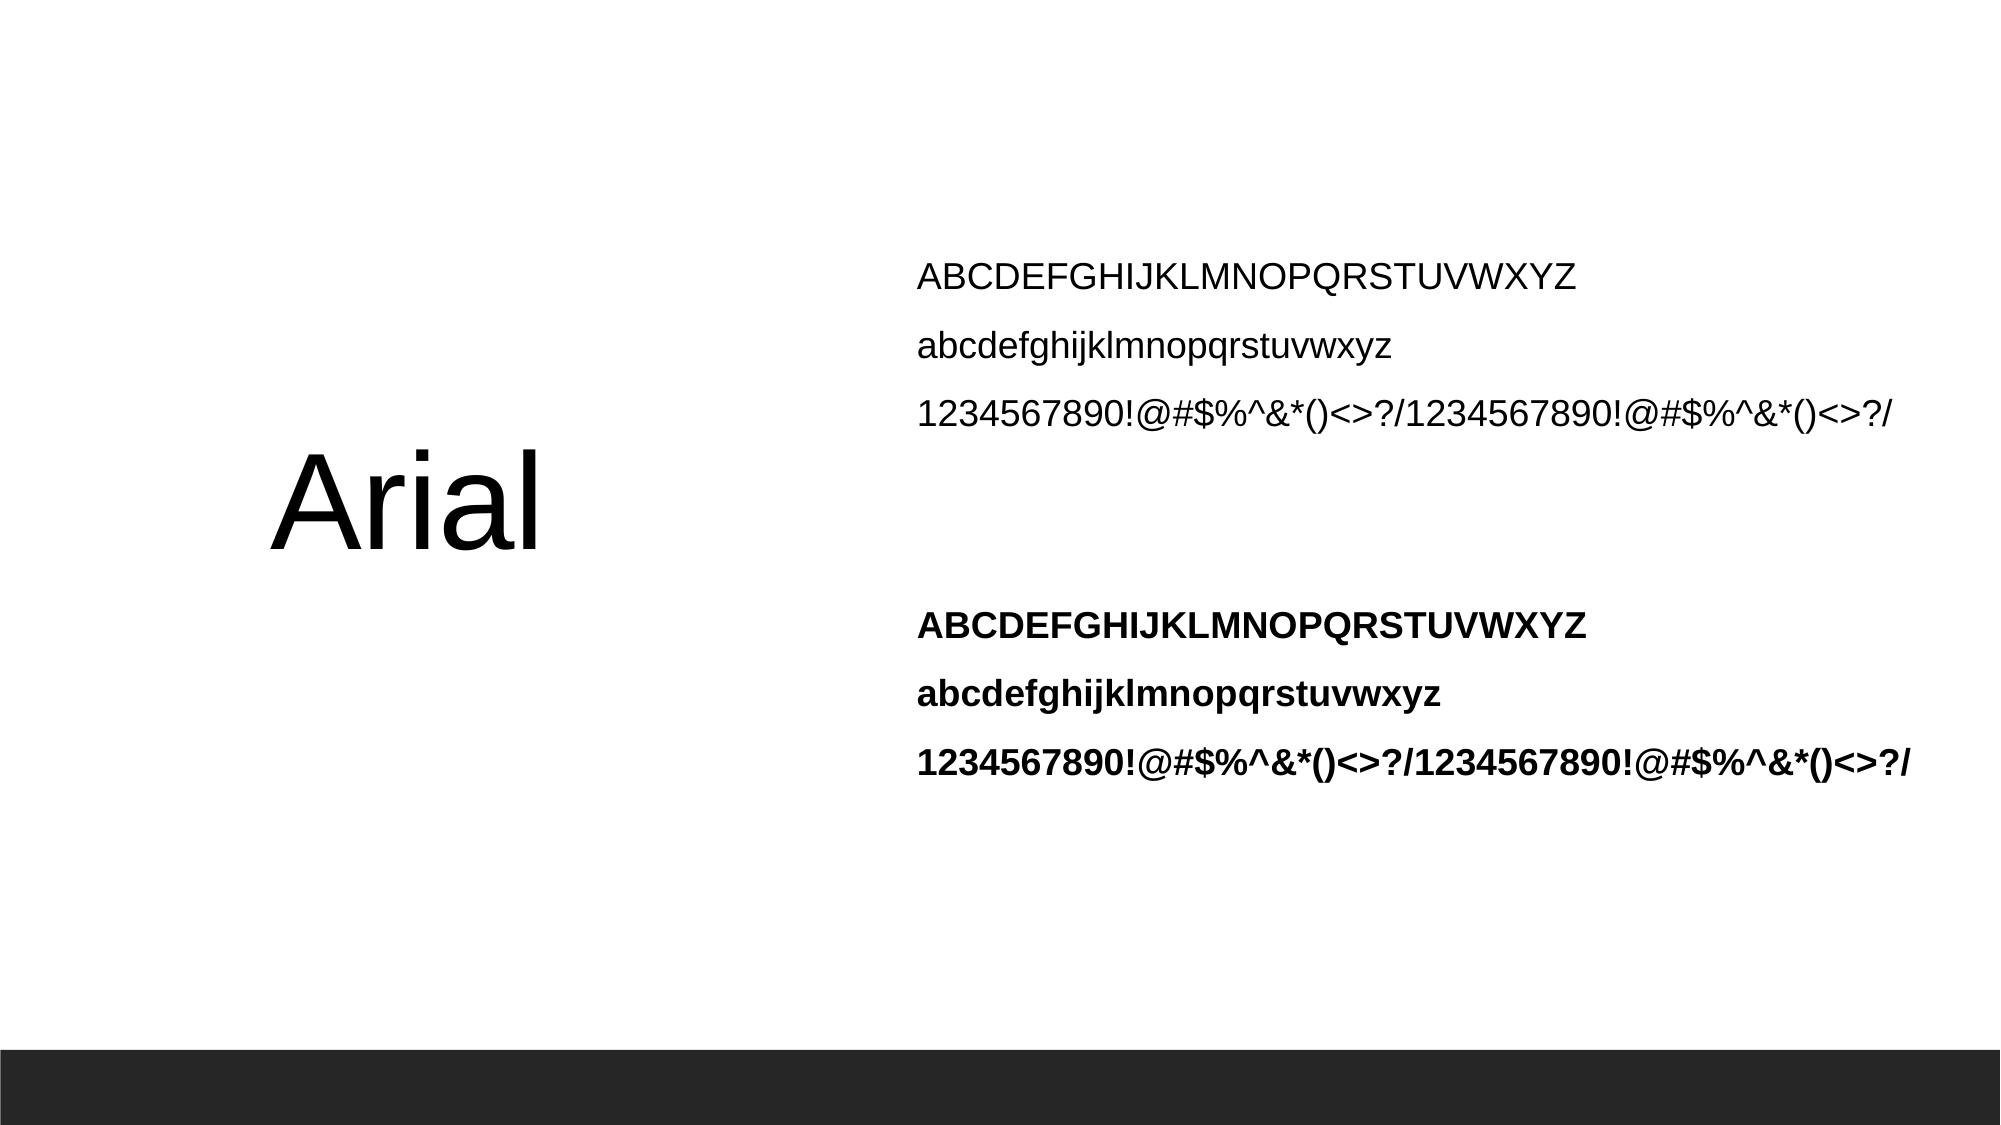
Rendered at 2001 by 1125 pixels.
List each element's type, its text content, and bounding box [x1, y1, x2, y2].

text_box ABCDEFGHIJKLMNOPQRSTUVWXYZ abcdefghijklmnopqrstuvwxyz 1234567890!@#$%^&*()<>?/1234567890!@#$%^&*()<>?/ [902, 238, 2000, 442]
text_box ABCDEFGHIJKLMNOPQRSTUVWXYZ abcdefghijklmnopqrstuvwxyz 1234567890!@#$%^&*()<>?/1234567890!@#$%^&*()<>?/ [902, 586, 2000, 790]
text_box Arial [255, 405, 694, 585]
